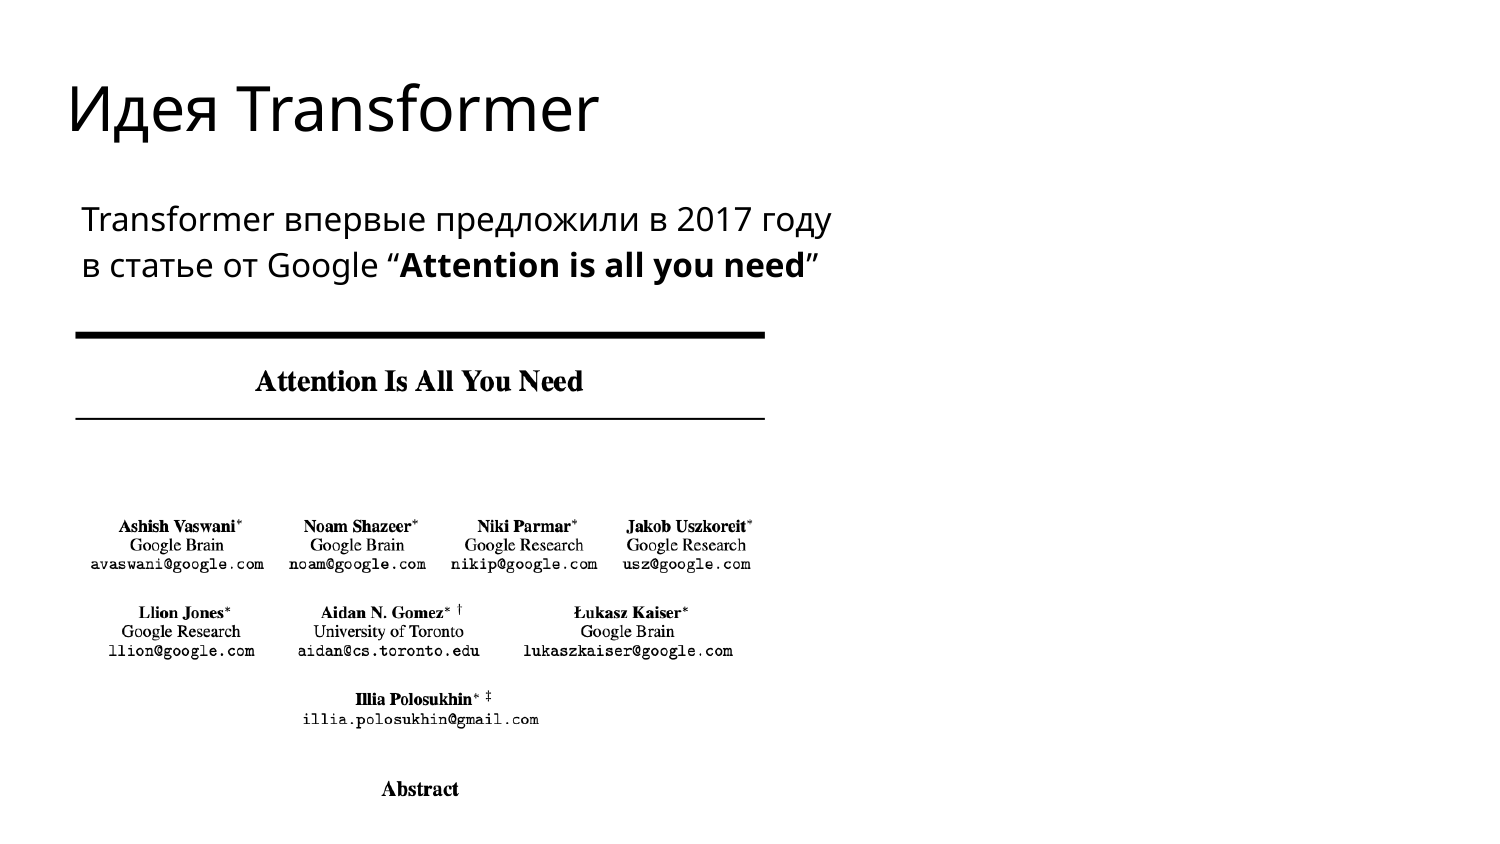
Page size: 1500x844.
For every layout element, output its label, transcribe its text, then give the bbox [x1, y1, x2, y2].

title Идея Transformer [51, 54, 1449, 149]
text_box Transformer впервые предложили в 2017 году в статье от Google “Attention is all you need” [66, 177, 872, 316]
picture [40, 315, 813, 820]
